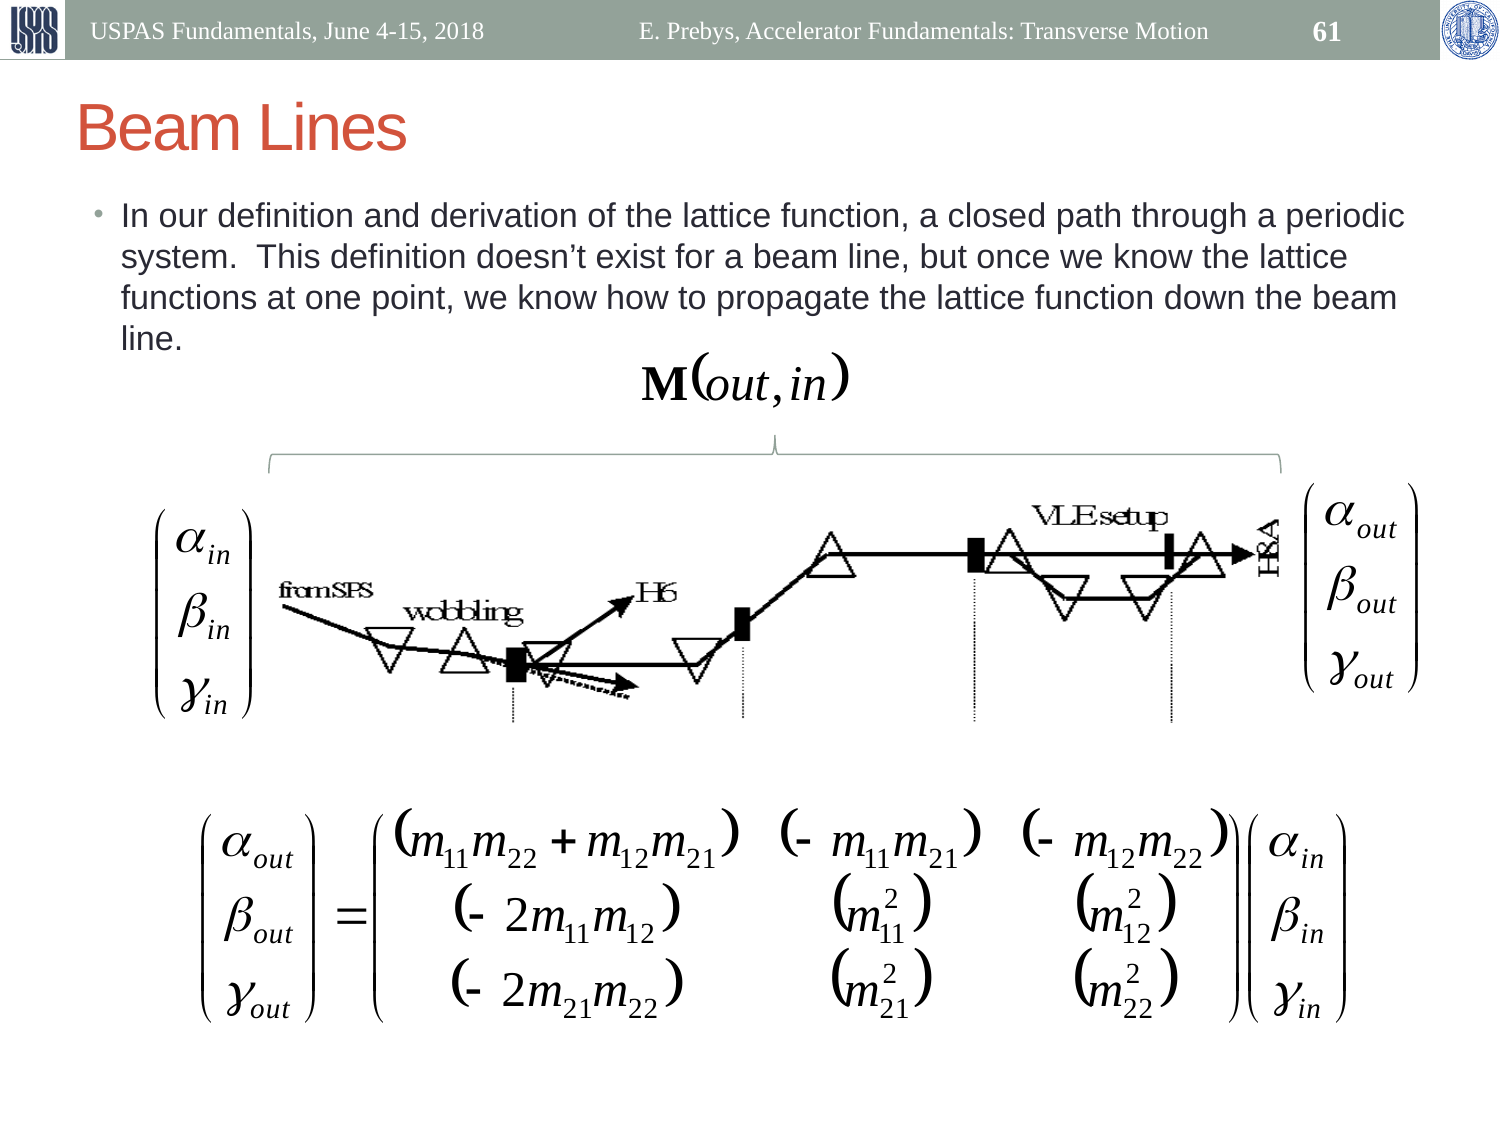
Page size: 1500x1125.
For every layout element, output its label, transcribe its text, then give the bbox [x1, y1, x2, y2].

picture [278, 488, 1279, 723]
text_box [145, 497, 267, 732]
title Beam Lines [60, 74, 1355, 173]
text_box [268, 434, 1282, 474]
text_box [1294, 471, 1433, 706]
slide_number 61 [1297, 3, 1425, 57]
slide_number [75, 3, 550, 57]
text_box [191, 801, 1362, 1036]
footer E. Prebys, Accelerator Fundamentals: Transverse Motion [562, 3, 1286, 57]
list In our definition and derivation of the lattice function, a closed path through a periodic system. This definition doesn’t exist for a beam line, but once we know the lattice functions at one point, we know how to propagate the lattice function down the beam line. [78, 186, 1433, 366]
picture [0, 0, 65, 59]
picture [1440, 0, 1500, 61]
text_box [634, 350, 852, 422]
